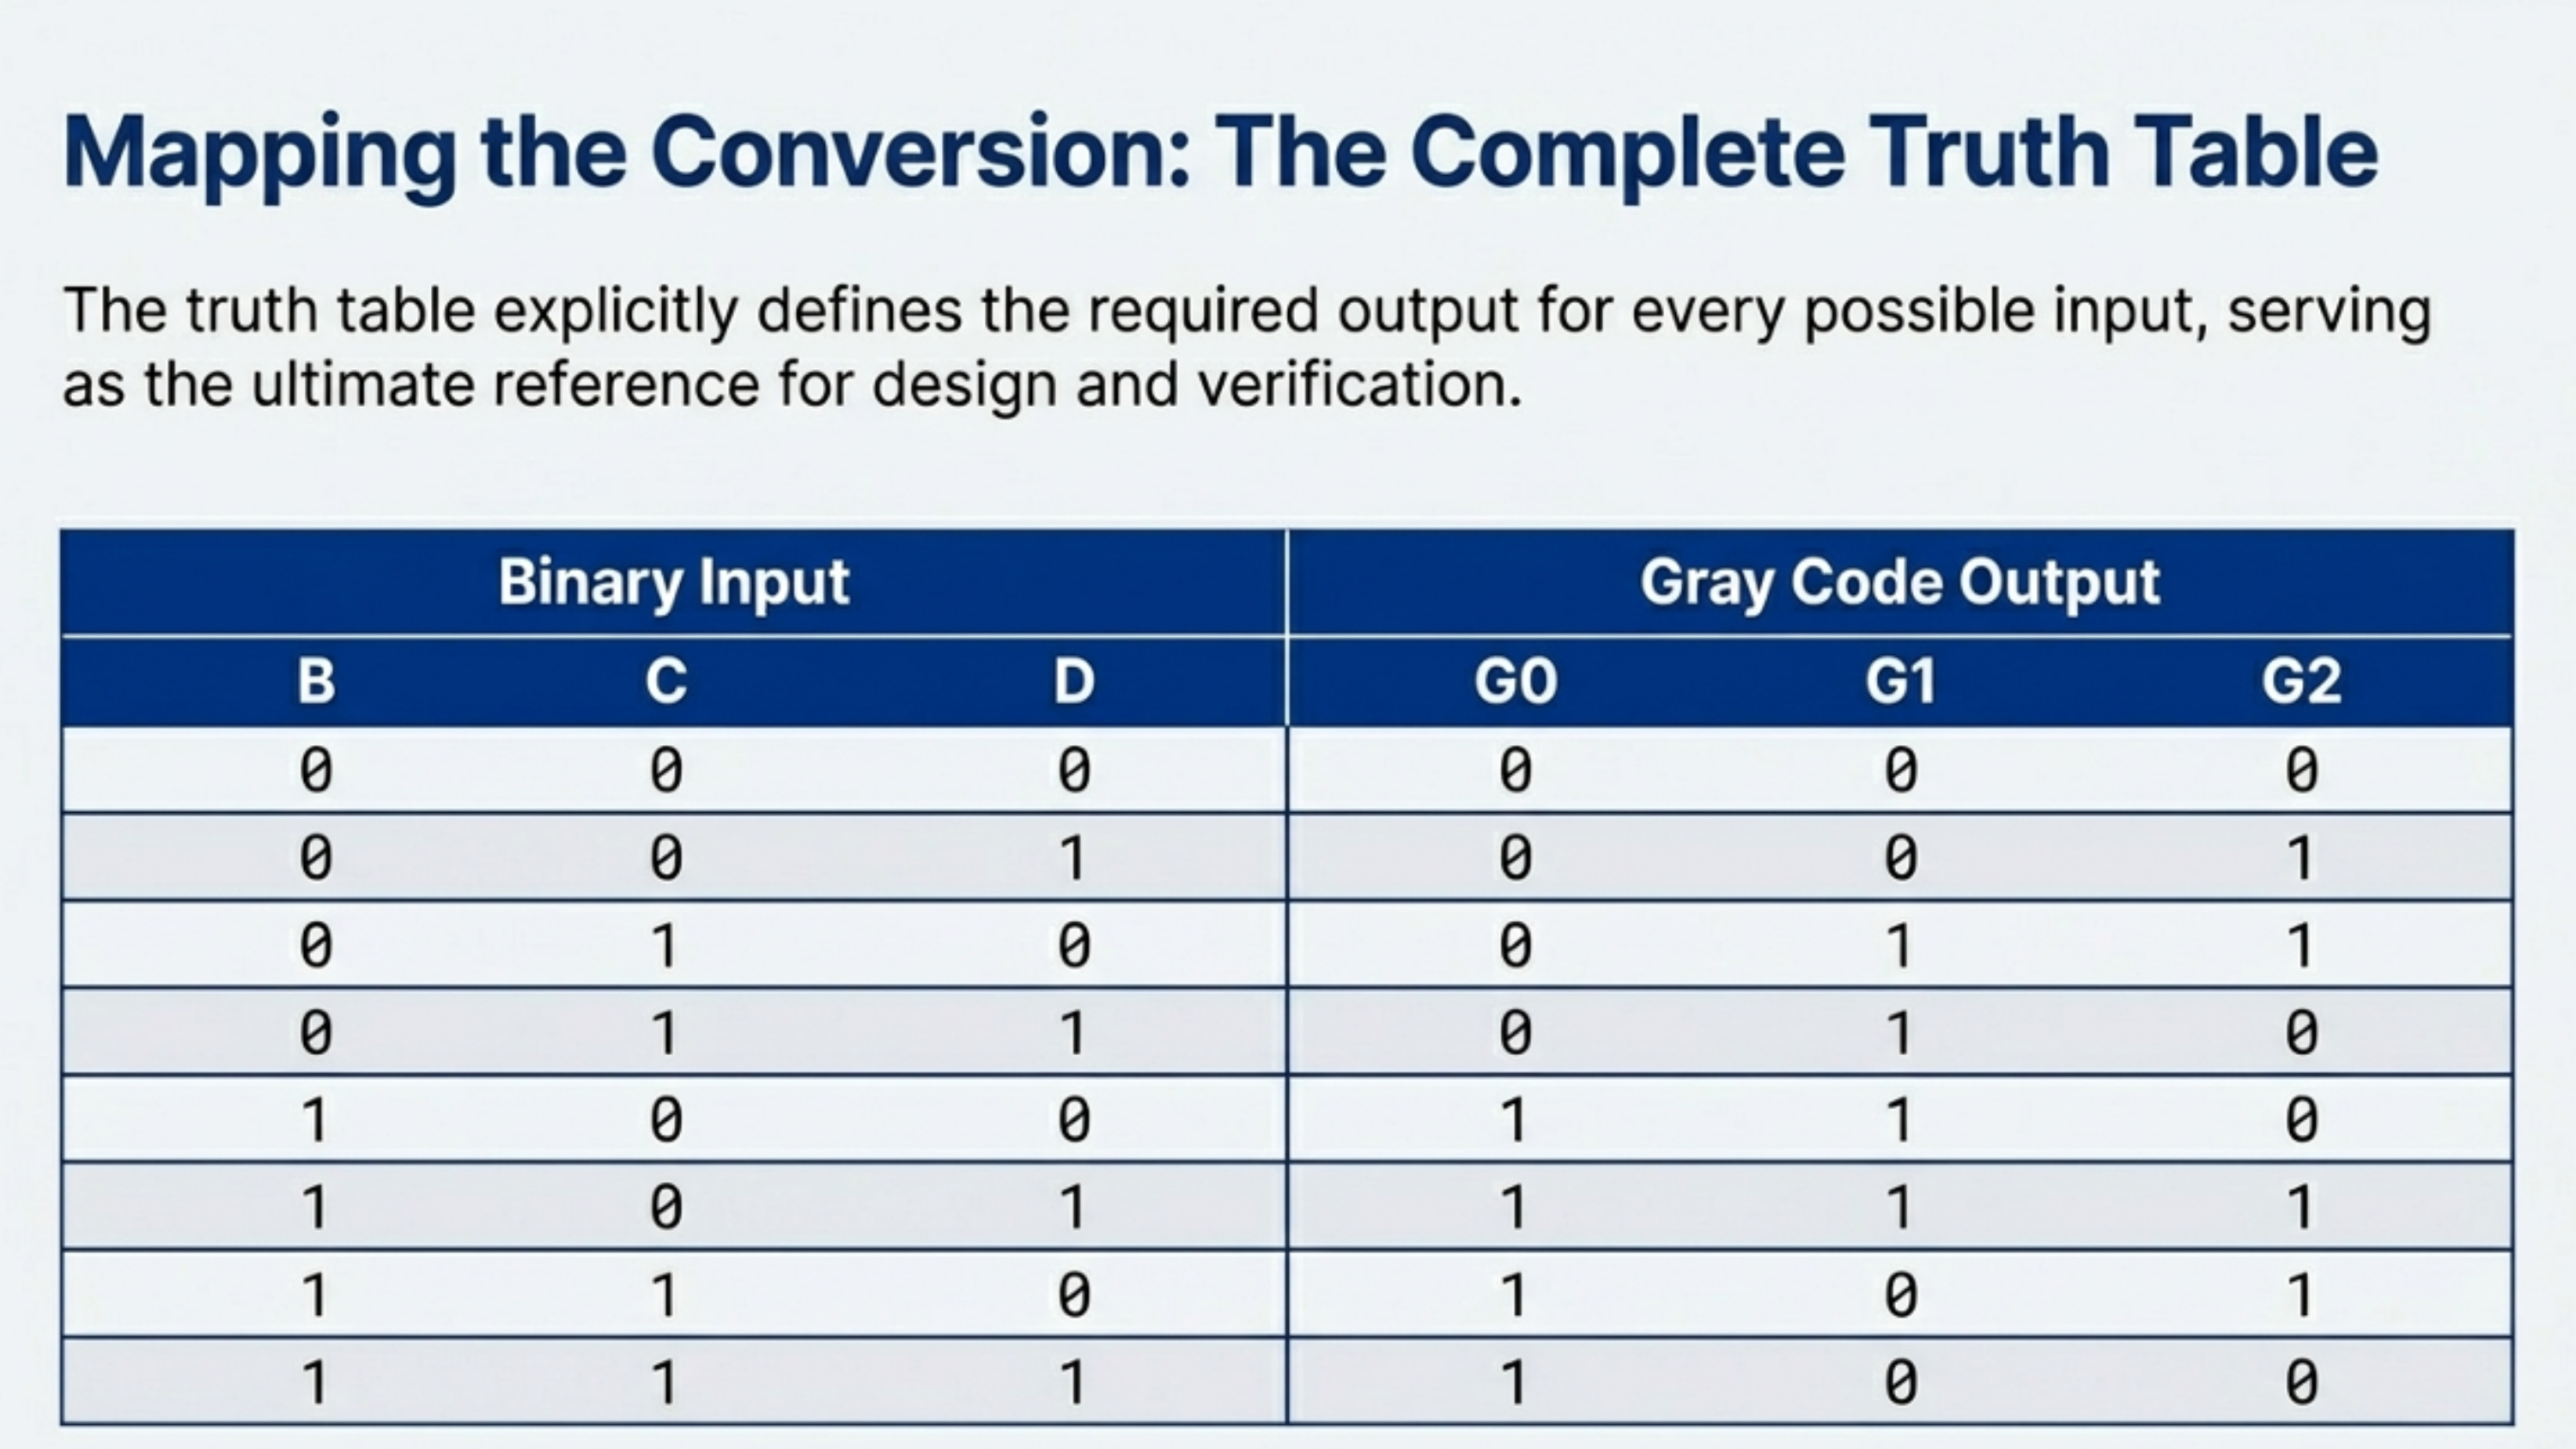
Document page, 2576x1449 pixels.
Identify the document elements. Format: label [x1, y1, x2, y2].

text_box [0, 0, 2576, 1449]
